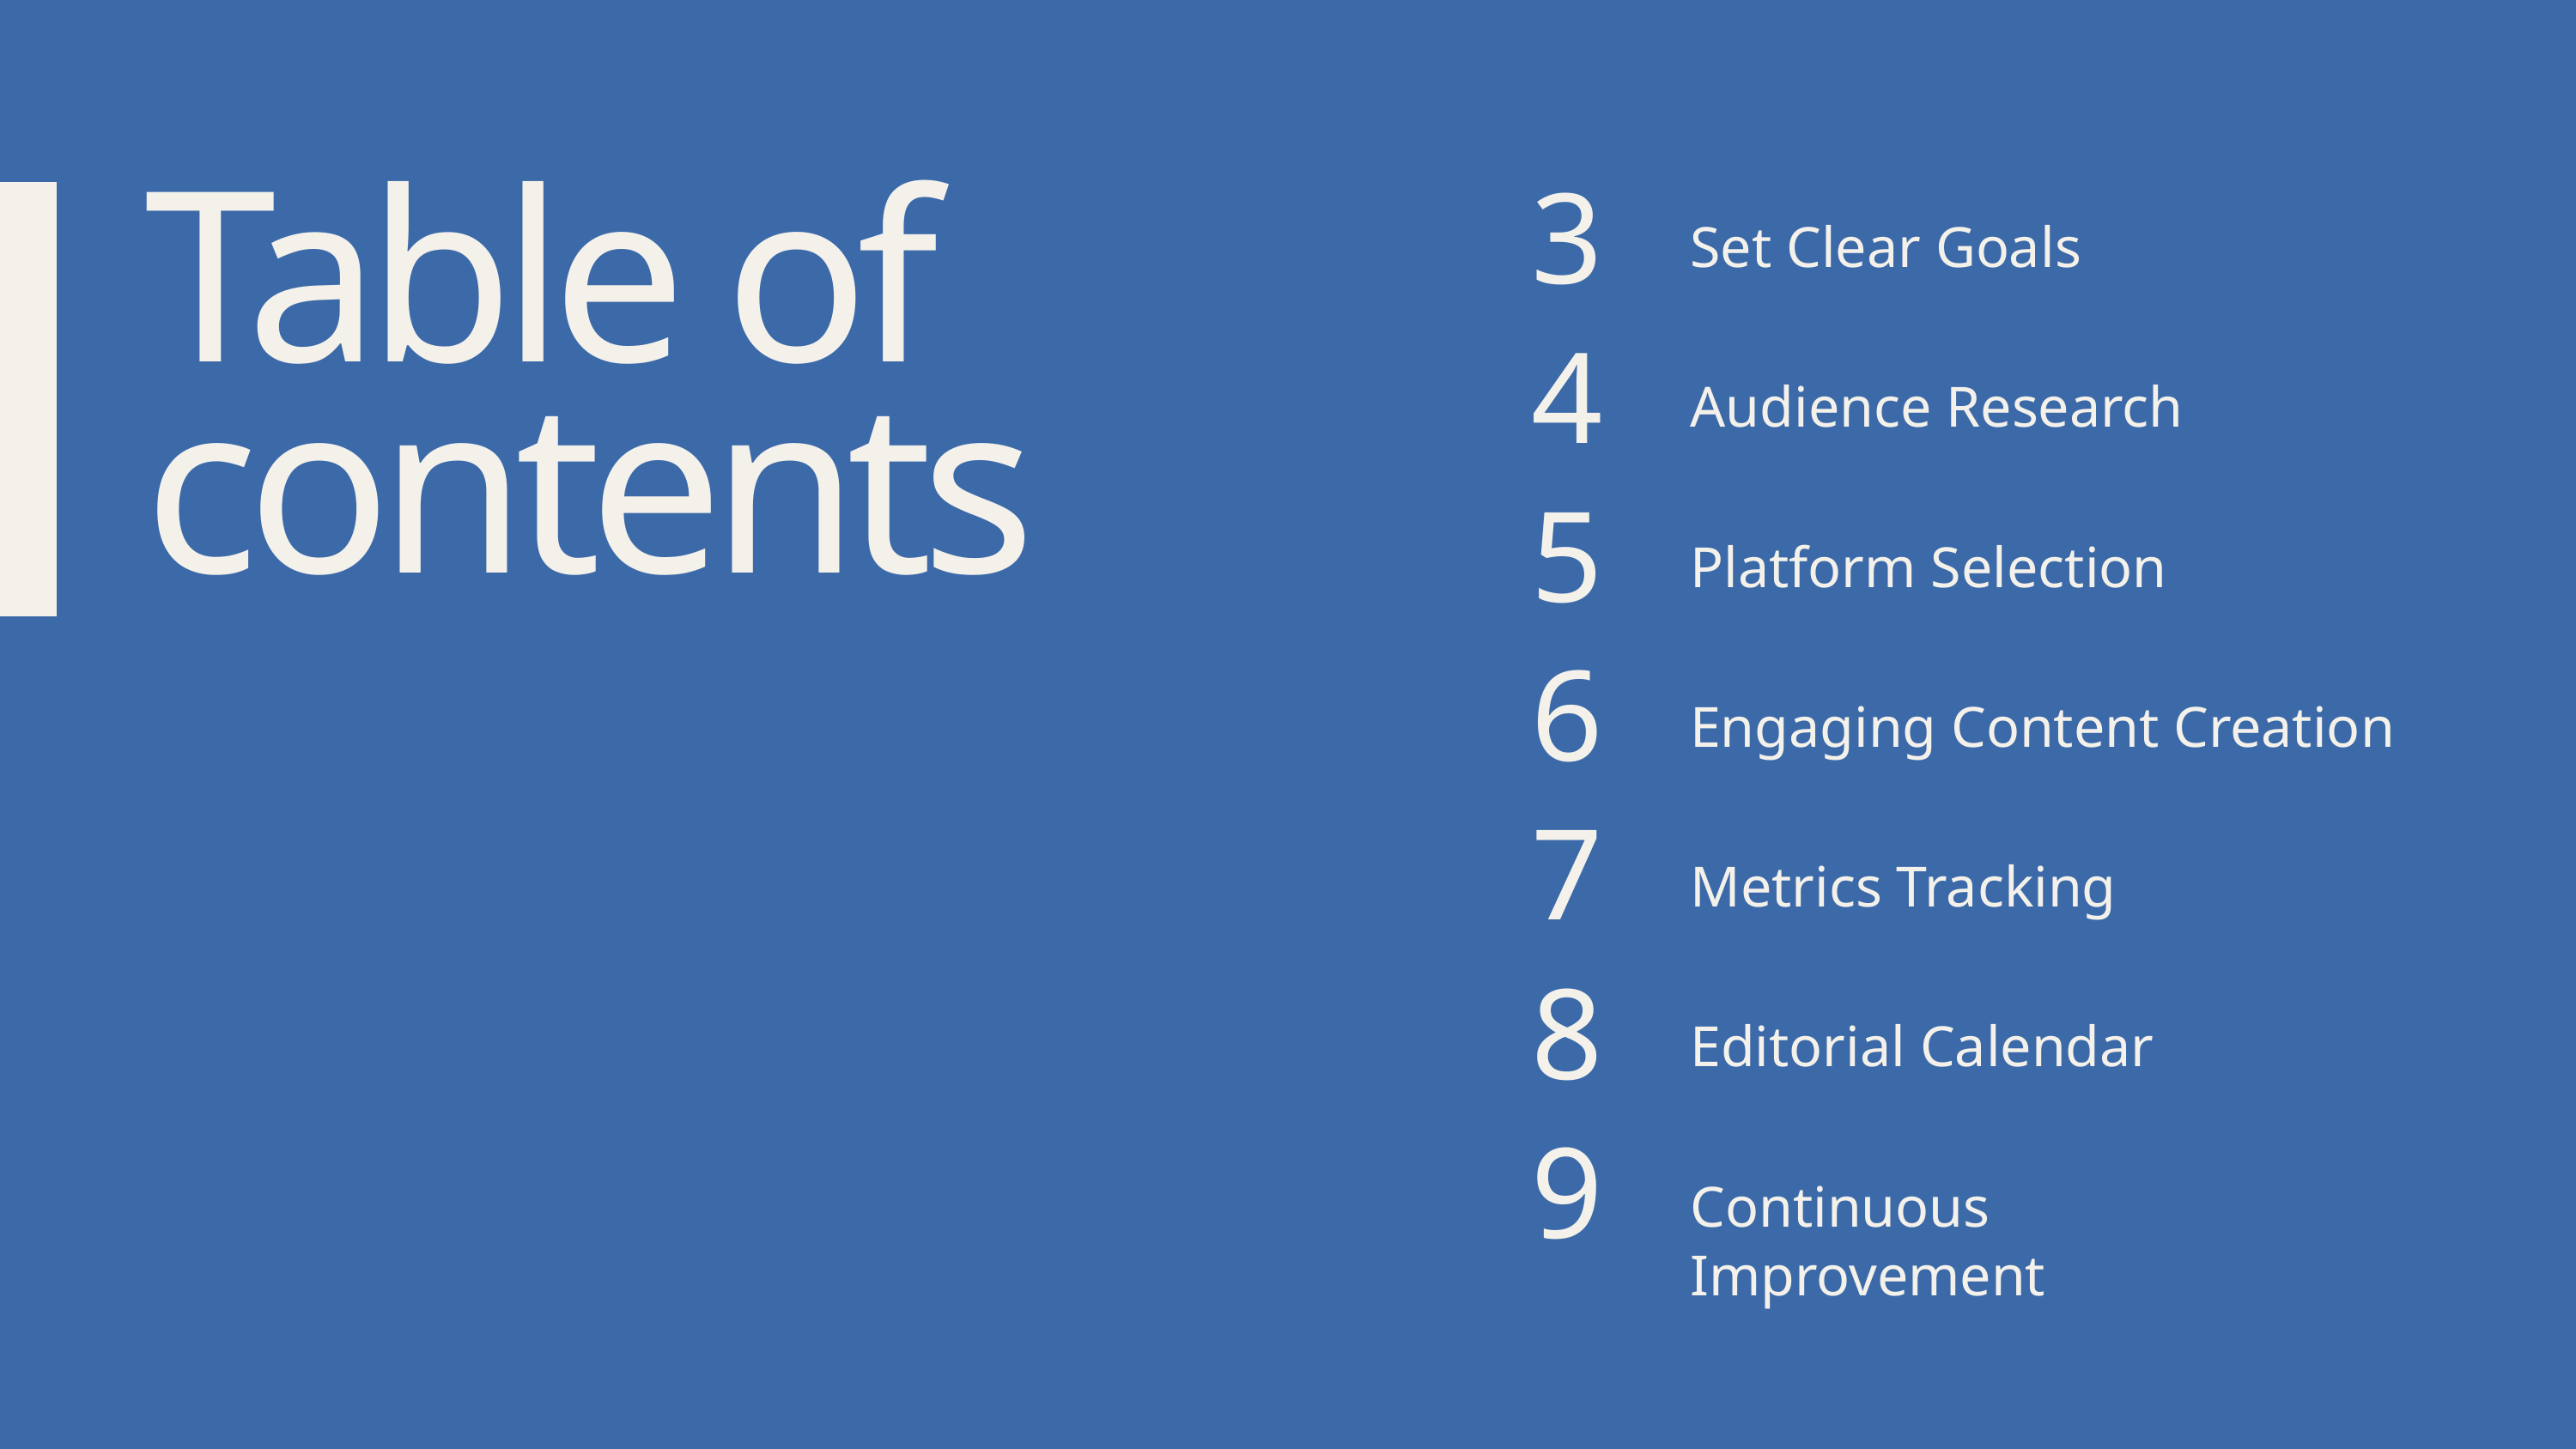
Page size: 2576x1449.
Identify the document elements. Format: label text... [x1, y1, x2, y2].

text_box Table of contents [144, 198, 1221, 621]
text_box 6 [1379, 674, 1603, 786]
text_box 5 [1379, 515, 1603, 627]
text_box Continuous Improvement [1690, 1169, 2339, 1307]
text_box 9 [1379, 1151, 1603, 1264]
text_box Audience Research [1690, 369, 2339, 439]
text_box Set Clear Goals [1690, 209, 2339, 279]
text_box 8 [1379, 992, 1603, 1105]
text_box 3 [1379, 197, 1603, 309]
text_box Metrics Tracking [1690, 849, 2339, 919]
text_box 7 [1379, 834, 1603, 946]
text_box Editorial Calendar [1690, 1009, 2339, 1078]
text_box Engaging Content Creation [1690, 689, 2432, 759]
text_box 4 [1379, 356, 1603, 469]
text_box Platform Selection [1690, 530, 2339, 599]
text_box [0, 181, 57, 617]
